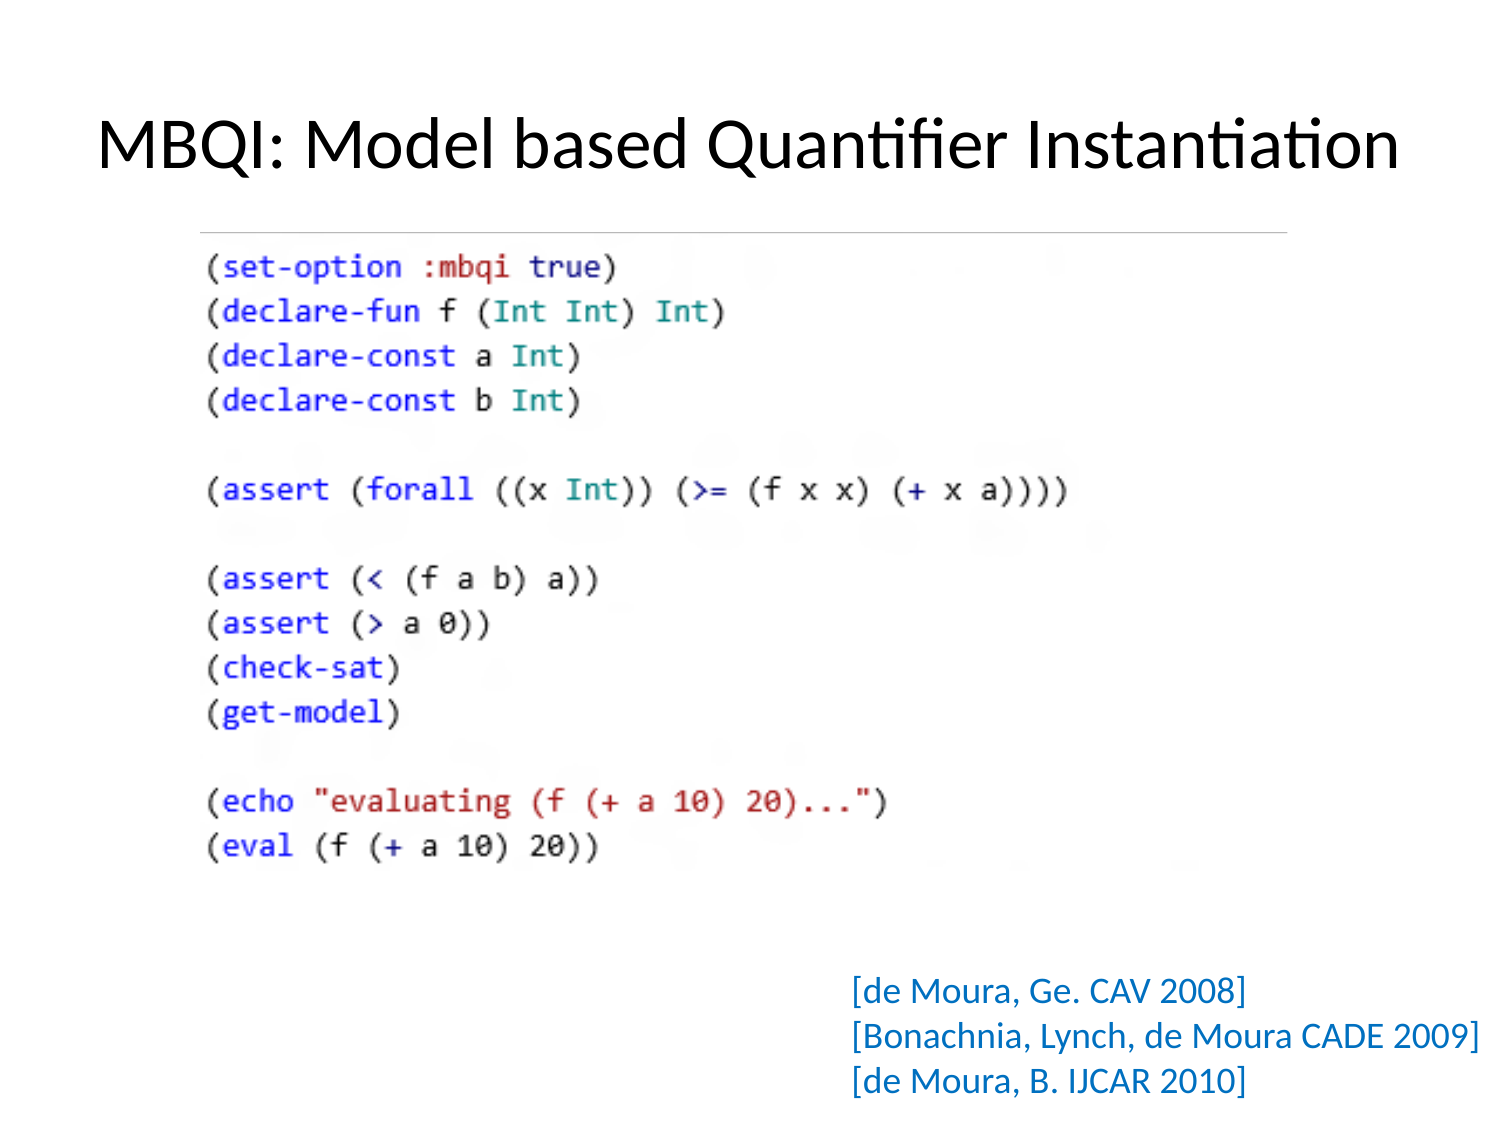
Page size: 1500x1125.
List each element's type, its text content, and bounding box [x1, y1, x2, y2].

picture [199, 232, 1288, 871]
title MBQI: Model based Quantifier Instantiation [75, 45, 1425, 233]
text_box [de Moura, Ge. CAV 2008] [Bonachnia, Lynch, de Moura CADE 2009] [de Moura, B. IJCAR 2010] [836, 959, 1496, 1109]
